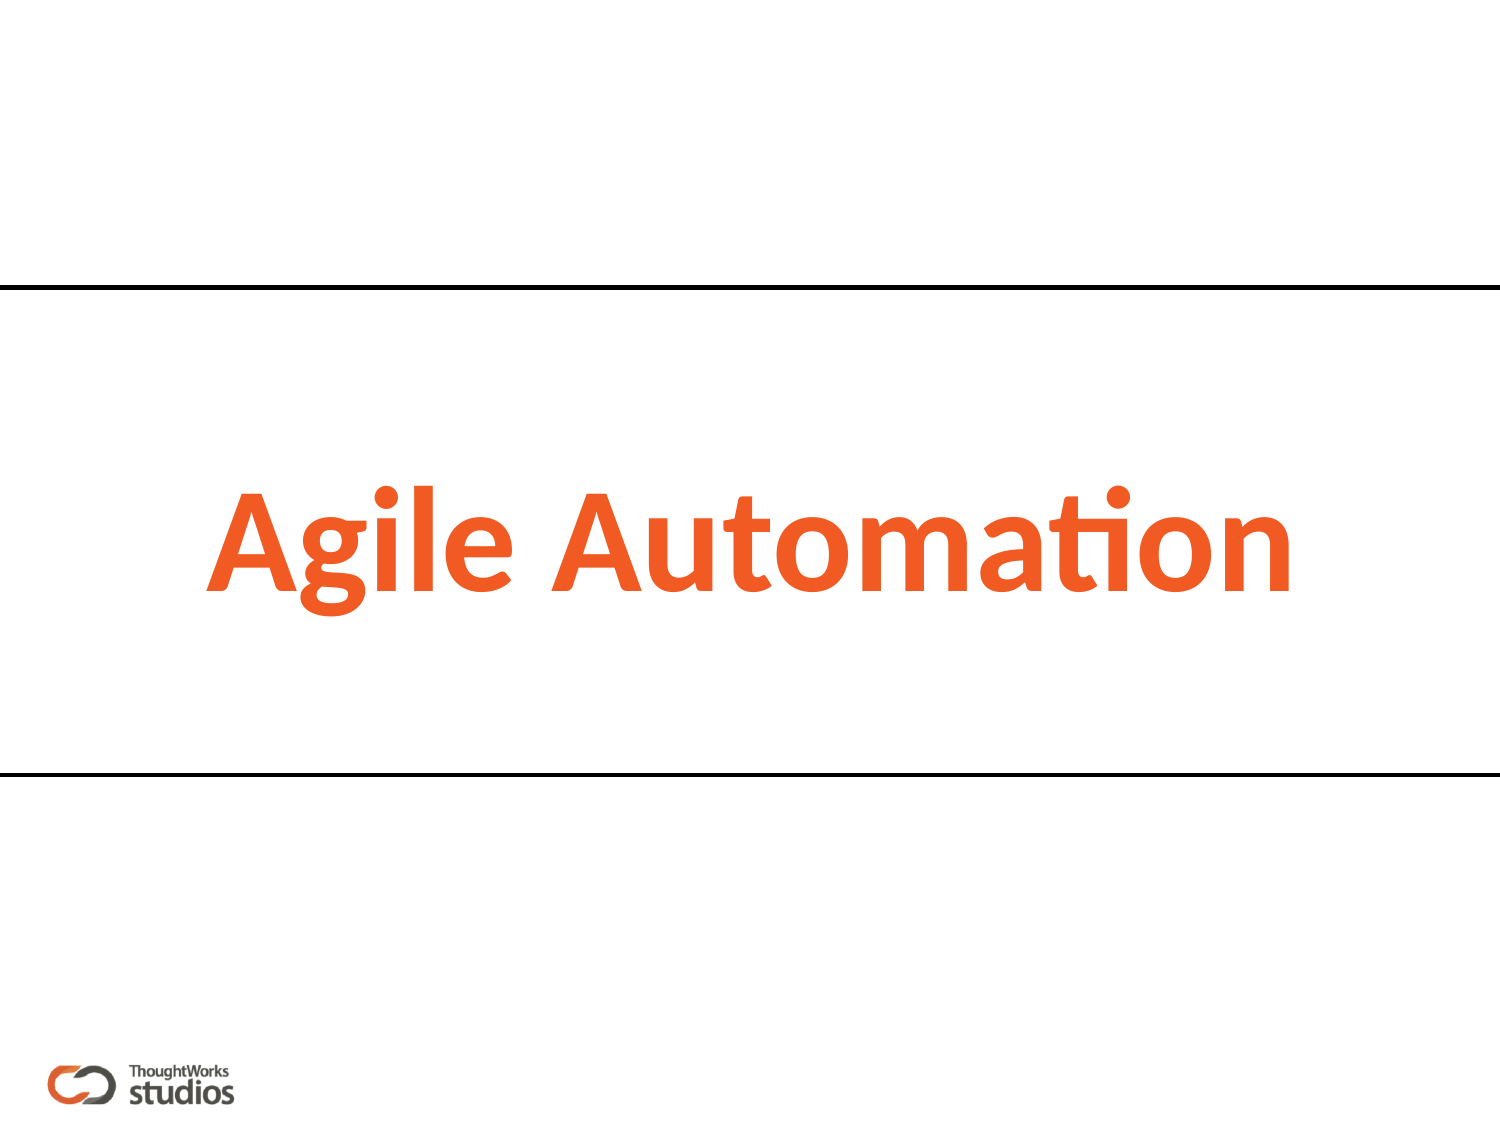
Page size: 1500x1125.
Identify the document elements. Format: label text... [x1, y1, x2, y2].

picture [46, 1063, 235, 1105]
title Agile Automation [62, 299, 1443, 763]
